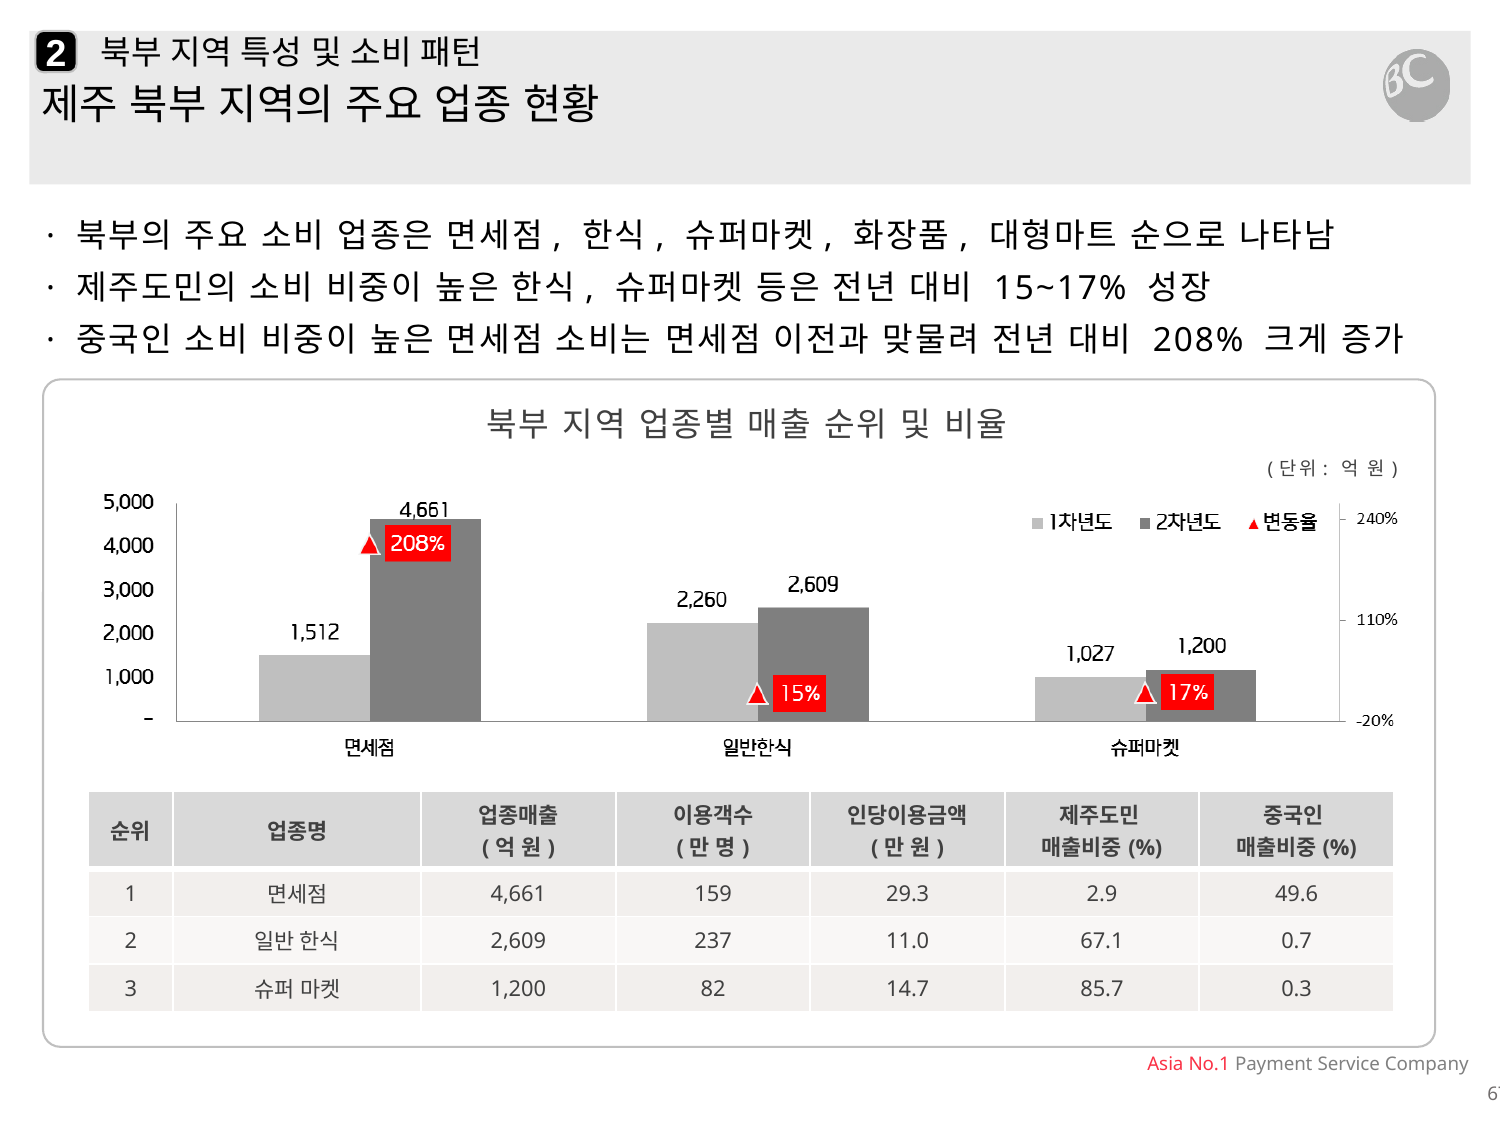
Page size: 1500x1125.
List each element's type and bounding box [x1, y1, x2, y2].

picture [50, 491, 1400, 764]
text_box [23, 190, 1436, 1048]
picture [1383, 49, 1450, 122]
list [41, 83, 1376, 131]
text_box [33, 28, 79, 75]
title [37, 30, 1372, 76]
